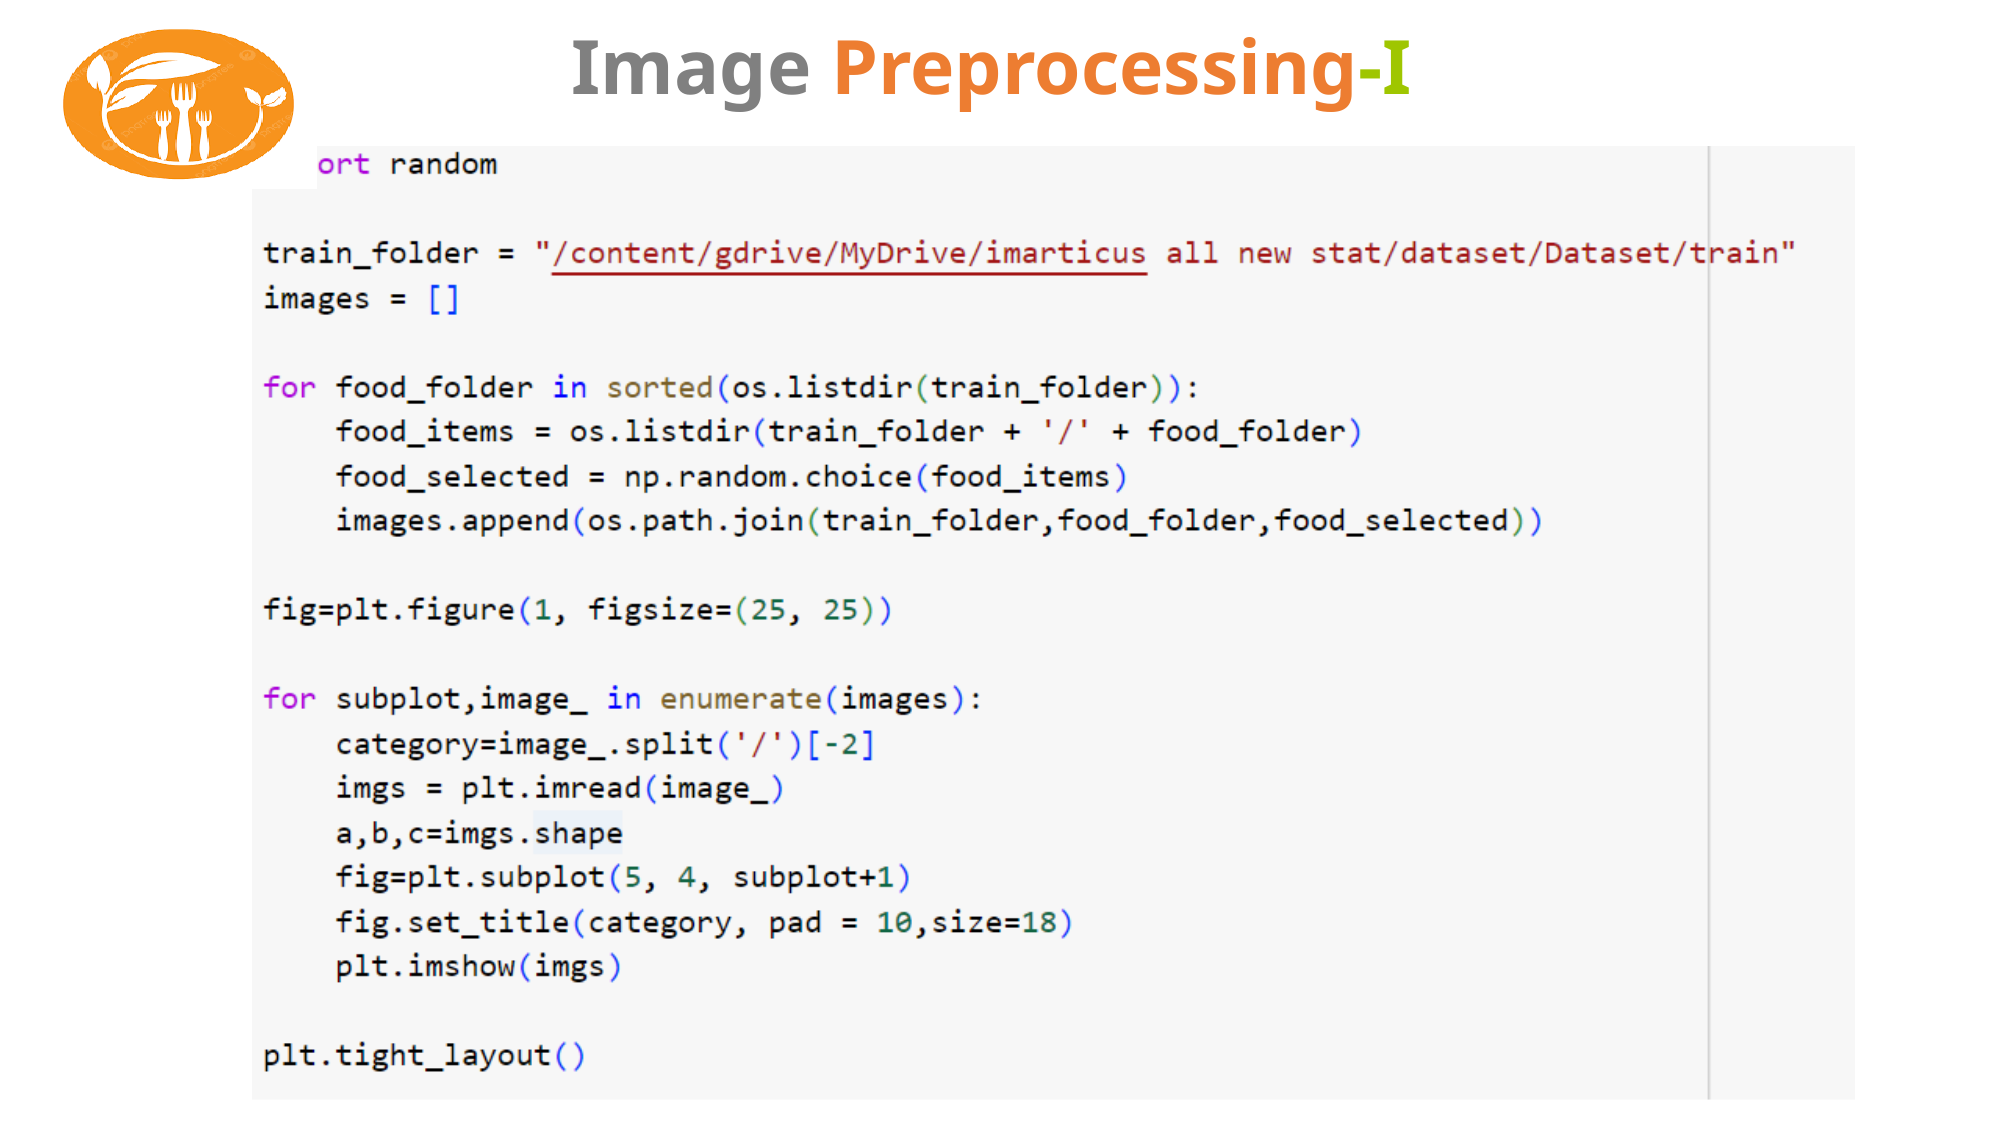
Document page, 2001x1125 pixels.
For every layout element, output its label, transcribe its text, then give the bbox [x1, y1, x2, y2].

text_box Image Preprocessing-I [317, 22, 1855, 137]
picture [41, 10, 1855, 1103]
slide_number 19 [1855, 1042, 1863, 1103]
